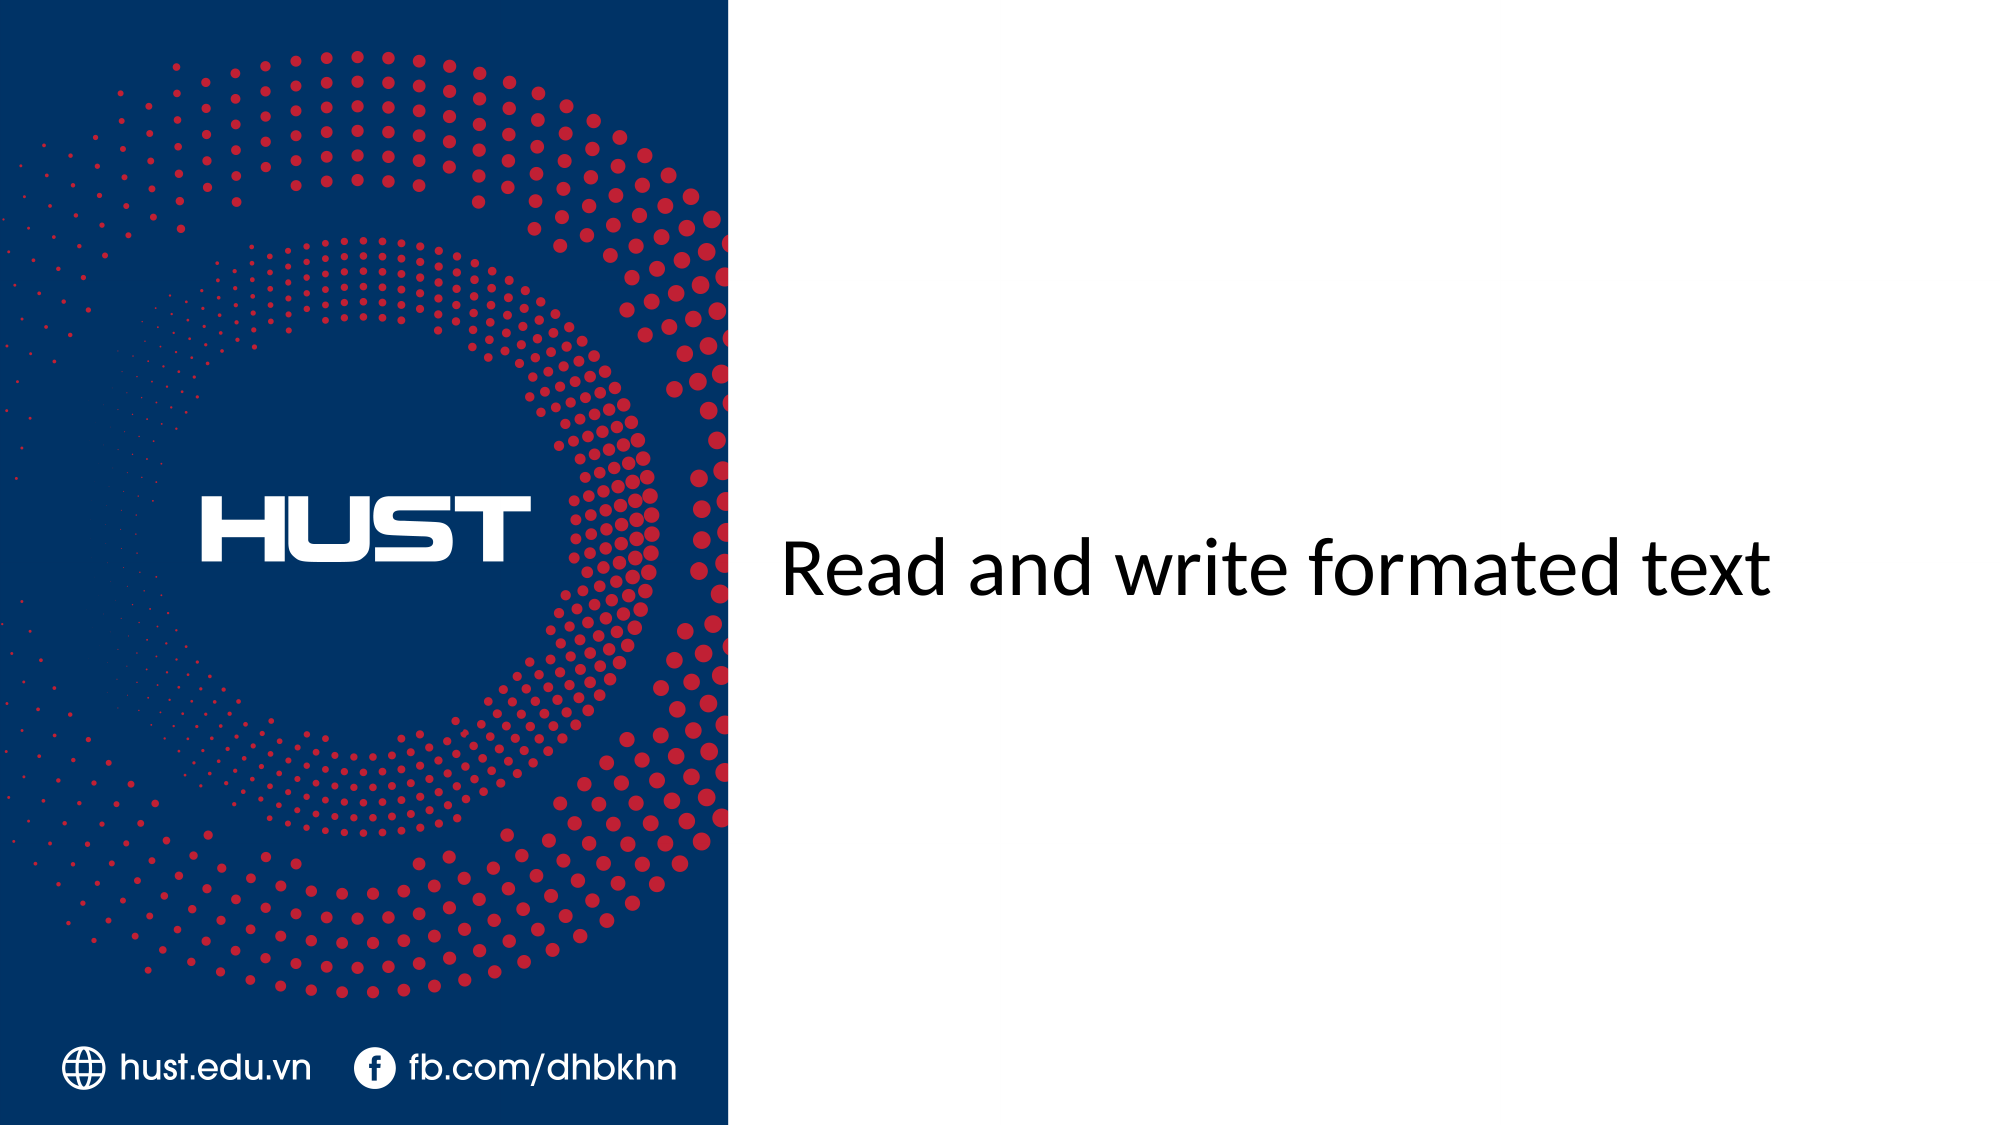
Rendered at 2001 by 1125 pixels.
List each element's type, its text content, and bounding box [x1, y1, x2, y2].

picture [0, 0, 2001, 1125]
text_box Read and write formated text [765, 504, 1789, 620]
